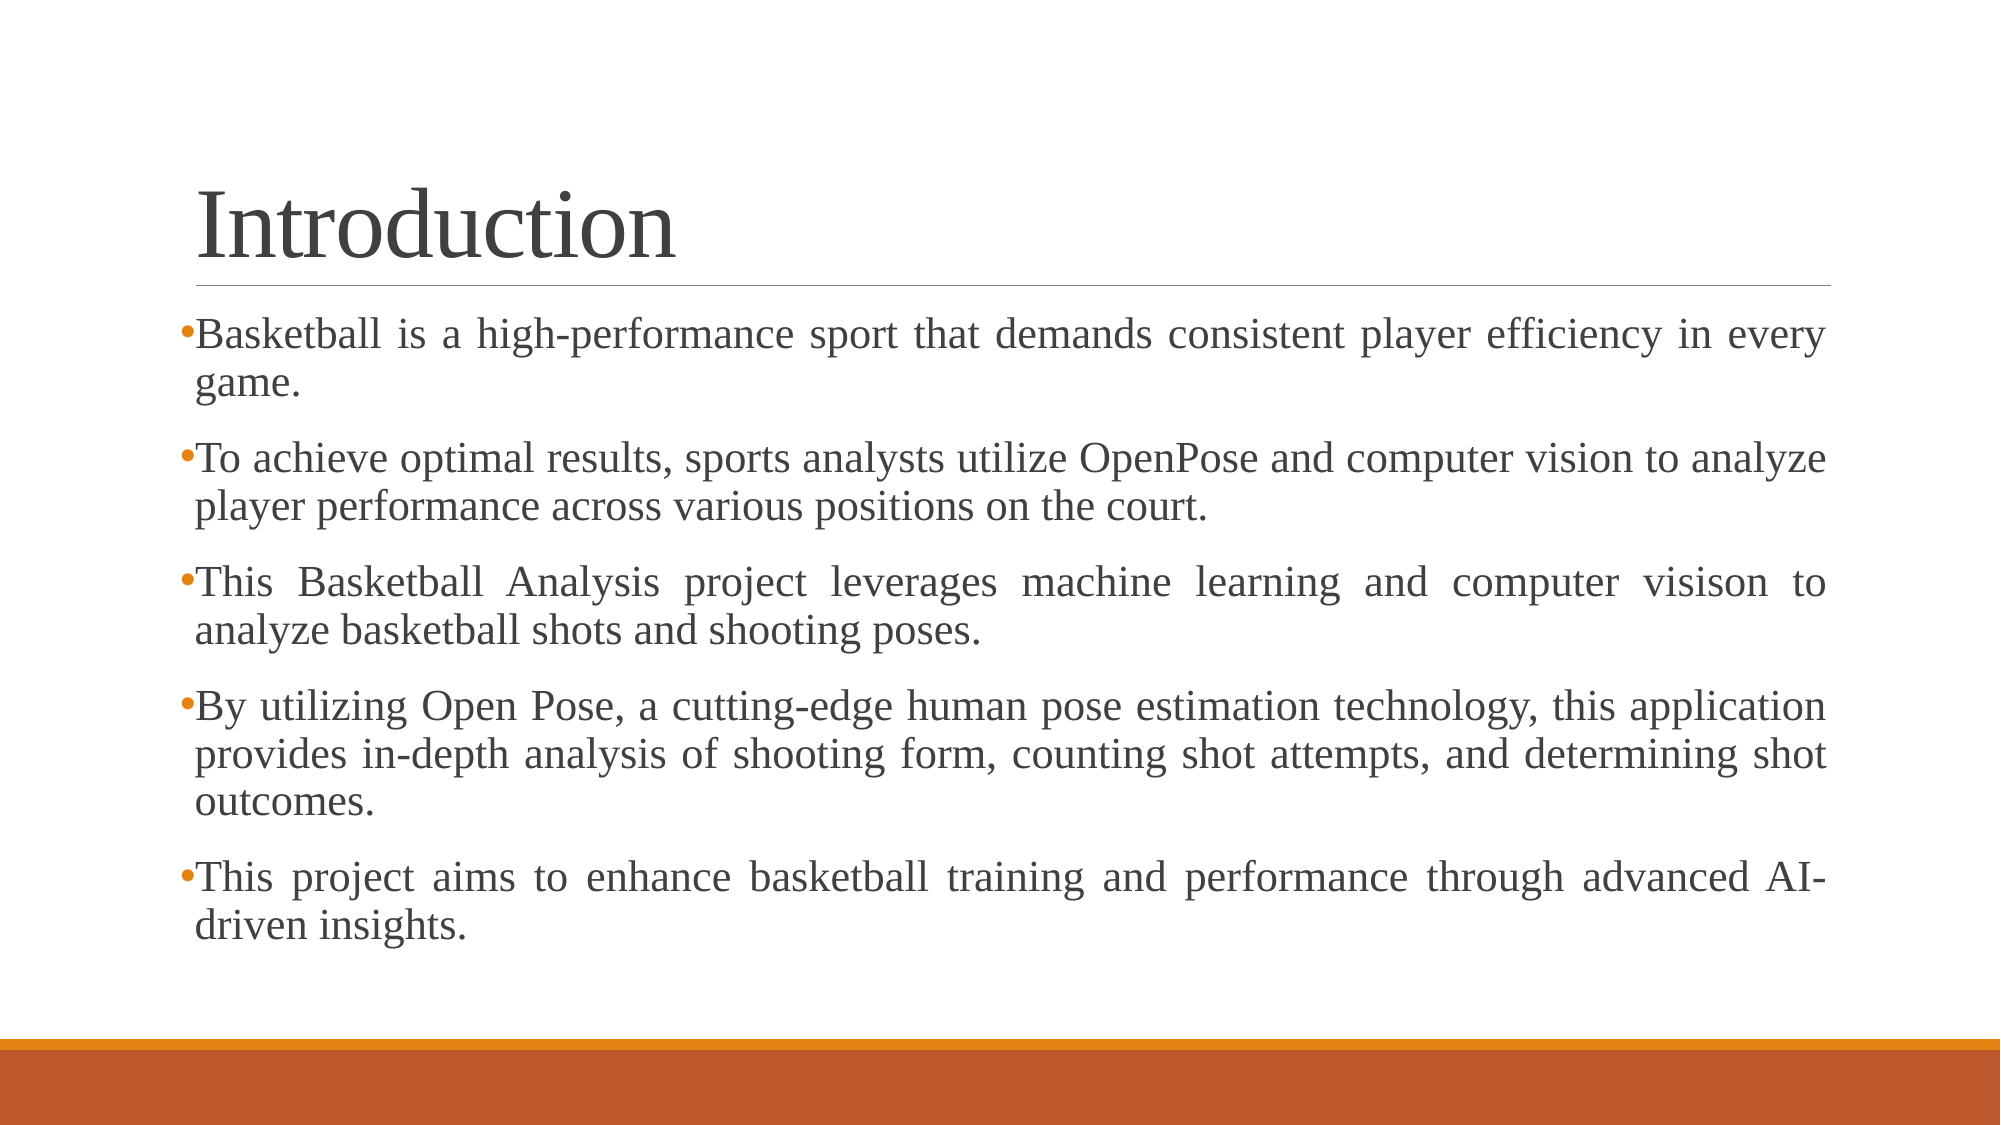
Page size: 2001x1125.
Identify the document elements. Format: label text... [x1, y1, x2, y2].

title Introduction [180, 47, 1830, 285]
list Basketball is a high-performance sport that demands consistent player efficiency in every game. To achieve optimal results, sports analysts utilize OpenPose and computer vision to analyze player performance across various positions on the court. This Basketball Analysis project leverages machine learning and computer visison to analyze basketball shots and shooting poses. By utilizing Open Pose, a cutting-edge human pose estimation technology, this application provides in-depth analysis of shooting form, counting shot attempts, and determining shot outcomes. This project aims to enhance basketball training and performance through advanced AI-driven insights. [180, 302, 1830, 963]
